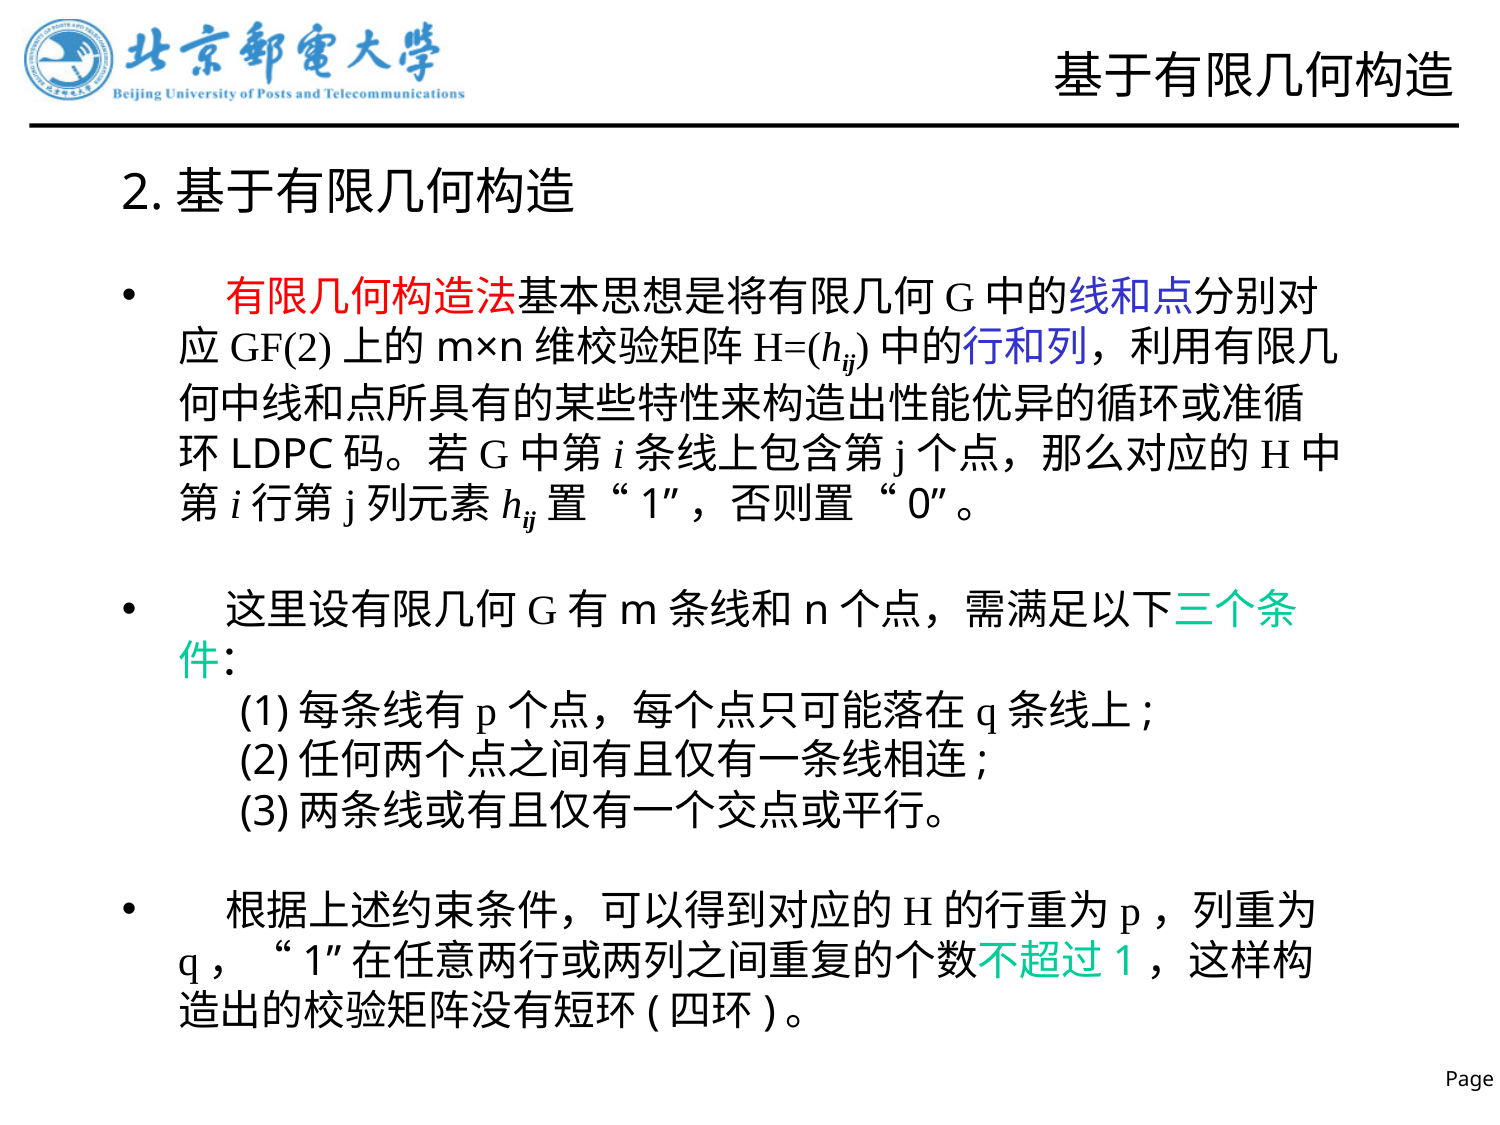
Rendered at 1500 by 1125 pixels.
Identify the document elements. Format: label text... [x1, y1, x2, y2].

picture [23, 19, 467, 102]
title 基于有限几何构造 [490, 16, 1469, 130]
text_box 2.基于有限几何构造 有限几何构造法基本思想是将有限几何G中的线和点分别对应GF(2)上的m×n维校验矩阵H=(hij)中的行和列，利用有限几何中线和点所具有的某些特性来构造出性能优异的循环或准循环LDPC码。若G中第i条线上包含第j个点，那么对应的H中第i行第j列元素hij置“1”，否则置“0”。 这里设有限几何G有m条线和n个点，需满足以下三个条件： (1)每条线有p个点，每个点只可能落在q条线上; (2)任何两个点之间有且仅有一条线相连; (3)两条线或有且仅有一个交点或平行。 根据上述约束条件，可以得到对应的H的行重为p，列重为q，“1”在任意两行或两列之间重复的个数不超过1，这样构造出的校验矩阵没有短环(四环)。 [107, 152, 1361, 1041]
